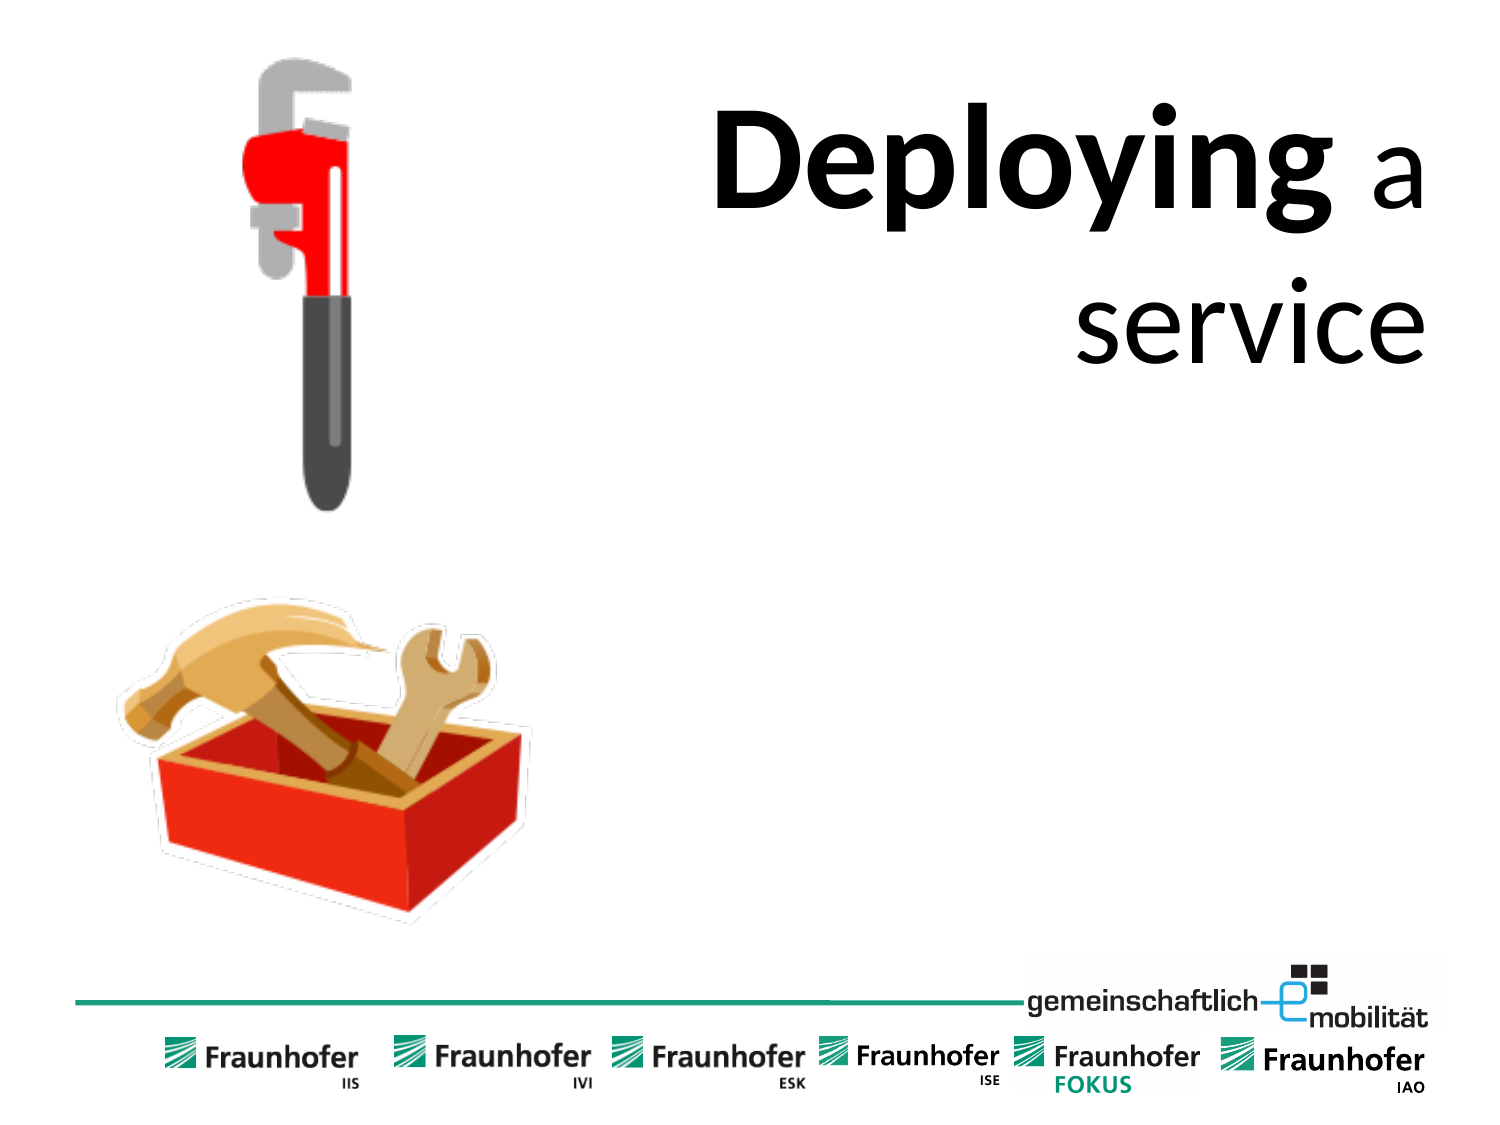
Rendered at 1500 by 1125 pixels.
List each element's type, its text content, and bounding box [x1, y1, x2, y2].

picture [165, 1037, 362, 1091]
picture [394, 1035, 595, 1091]
picture [17, 0, 643, 986]
picture [1023, 952, 1443, 1033]
picture [1014, 1036, 1200, 1093]
picture [612, 1036, 809, 1091]
text_box Deploying a service [694, 51, 1445, 397]
picture [817, 1034, 1000, 1086]
